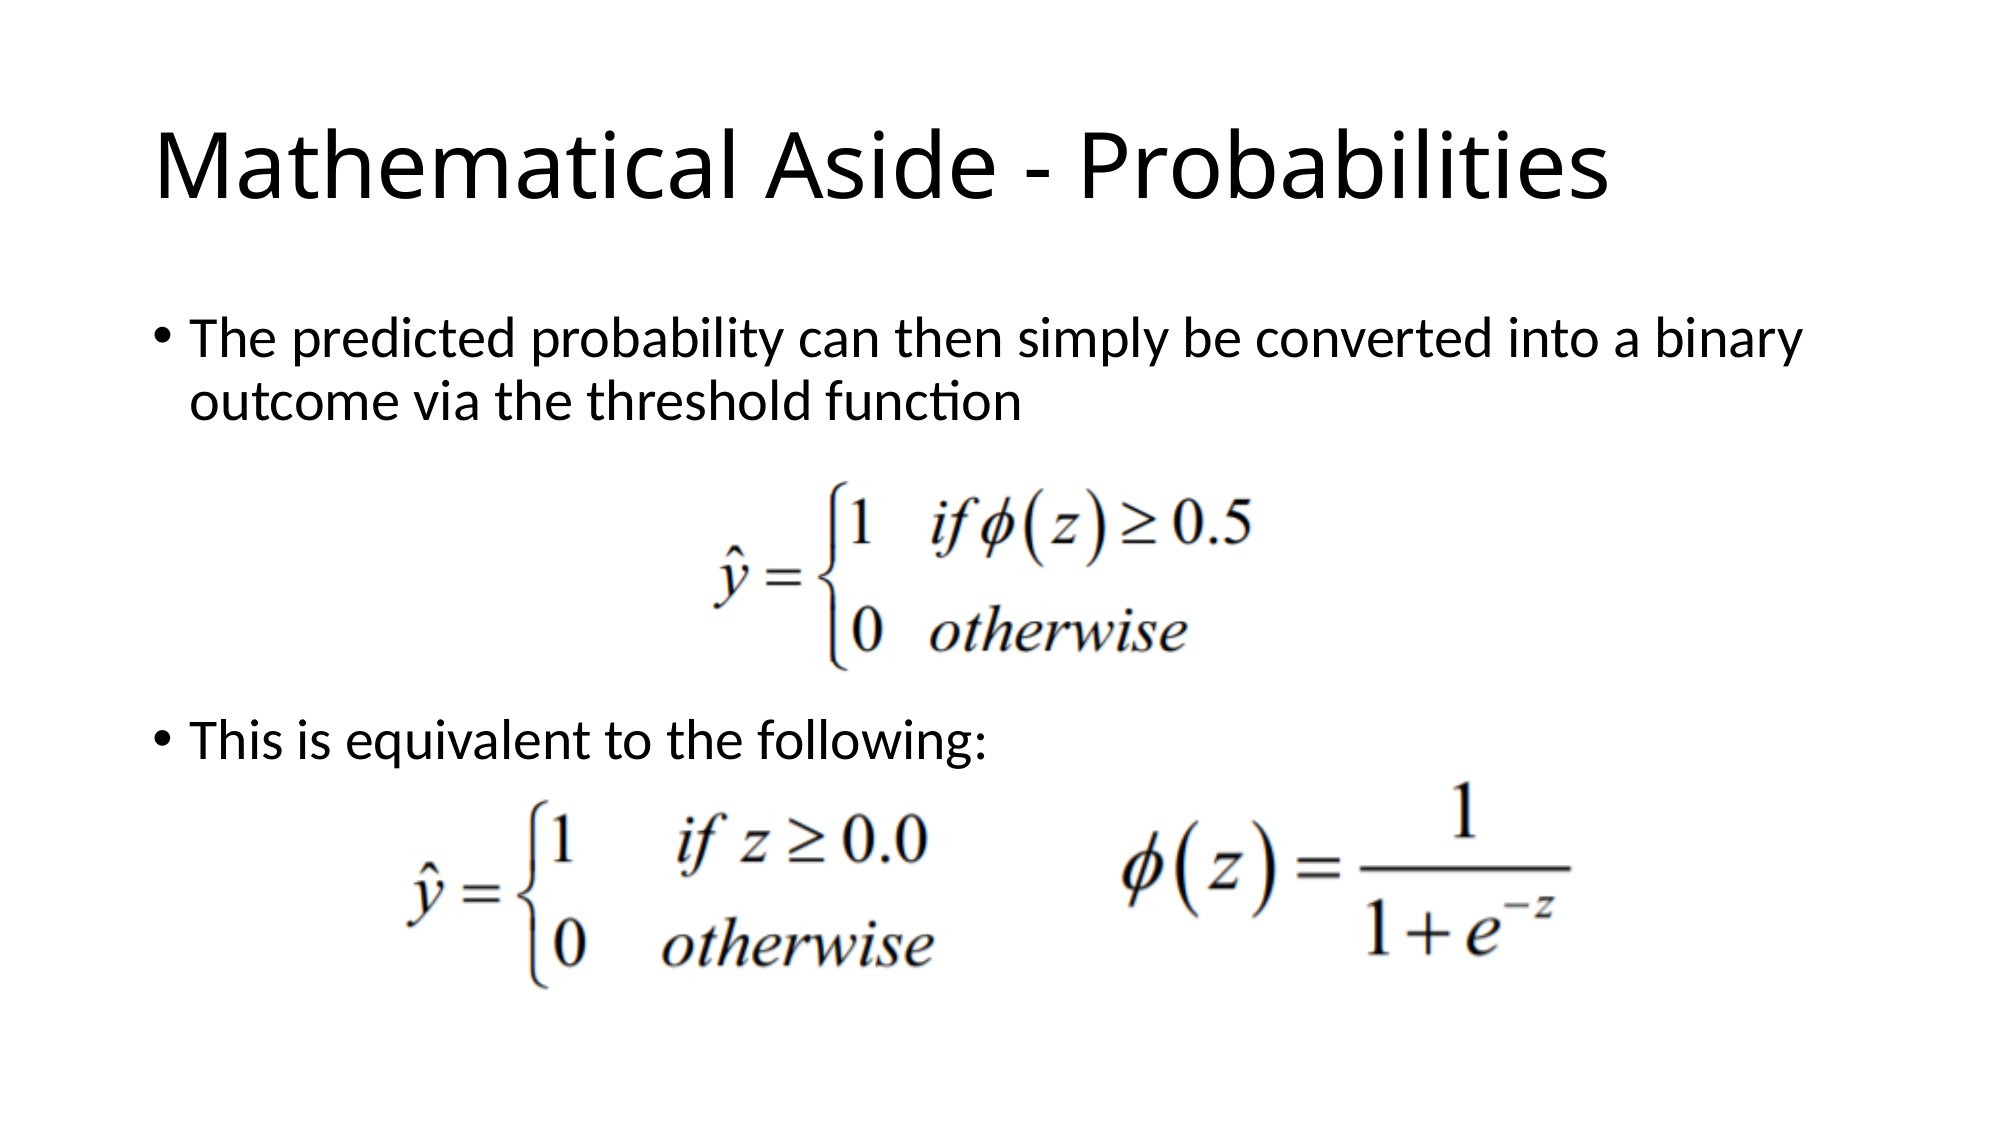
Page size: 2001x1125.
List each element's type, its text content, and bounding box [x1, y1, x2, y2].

text_box This is equivalent to the following: [137, 702, 1863, 780]
list The predicted probability can then simply be converted into a binary outcome via the threshold function [137, 299, 1863, 479]
picture [1096, 764, 1601, 1023]
picture [684, 444, 1316, 703]
title Mathematical Aside - Probabilities [137, 59, 1863, 278]
picture [351, 767, 1018, 1041]
